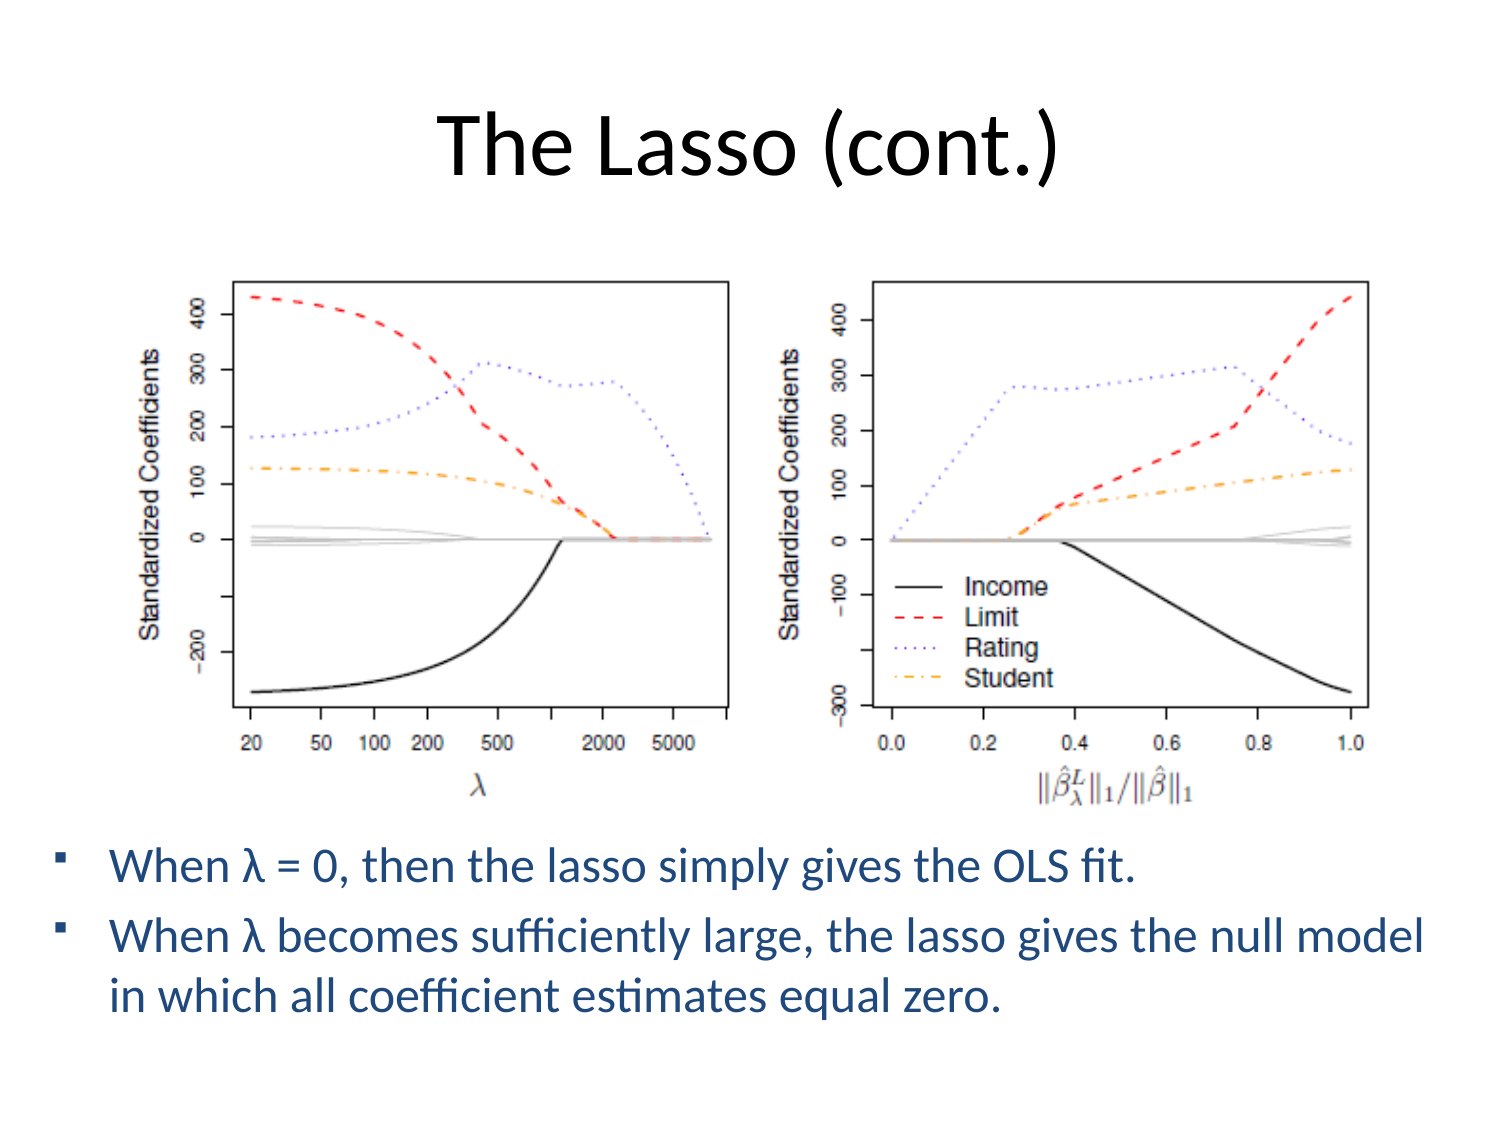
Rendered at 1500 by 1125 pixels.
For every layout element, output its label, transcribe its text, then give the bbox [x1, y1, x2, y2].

text_box When λ = 0, then the lasso simply gives the OLS fit. When λ becomes sufficiently large, the lasso gives the null model in which all coefficient estimates equal zero. [37, 825, 1475, 1025]
title The Lasso (cont.) [75, 45, 1425, 233]
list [108, 249, 1401, 826]
